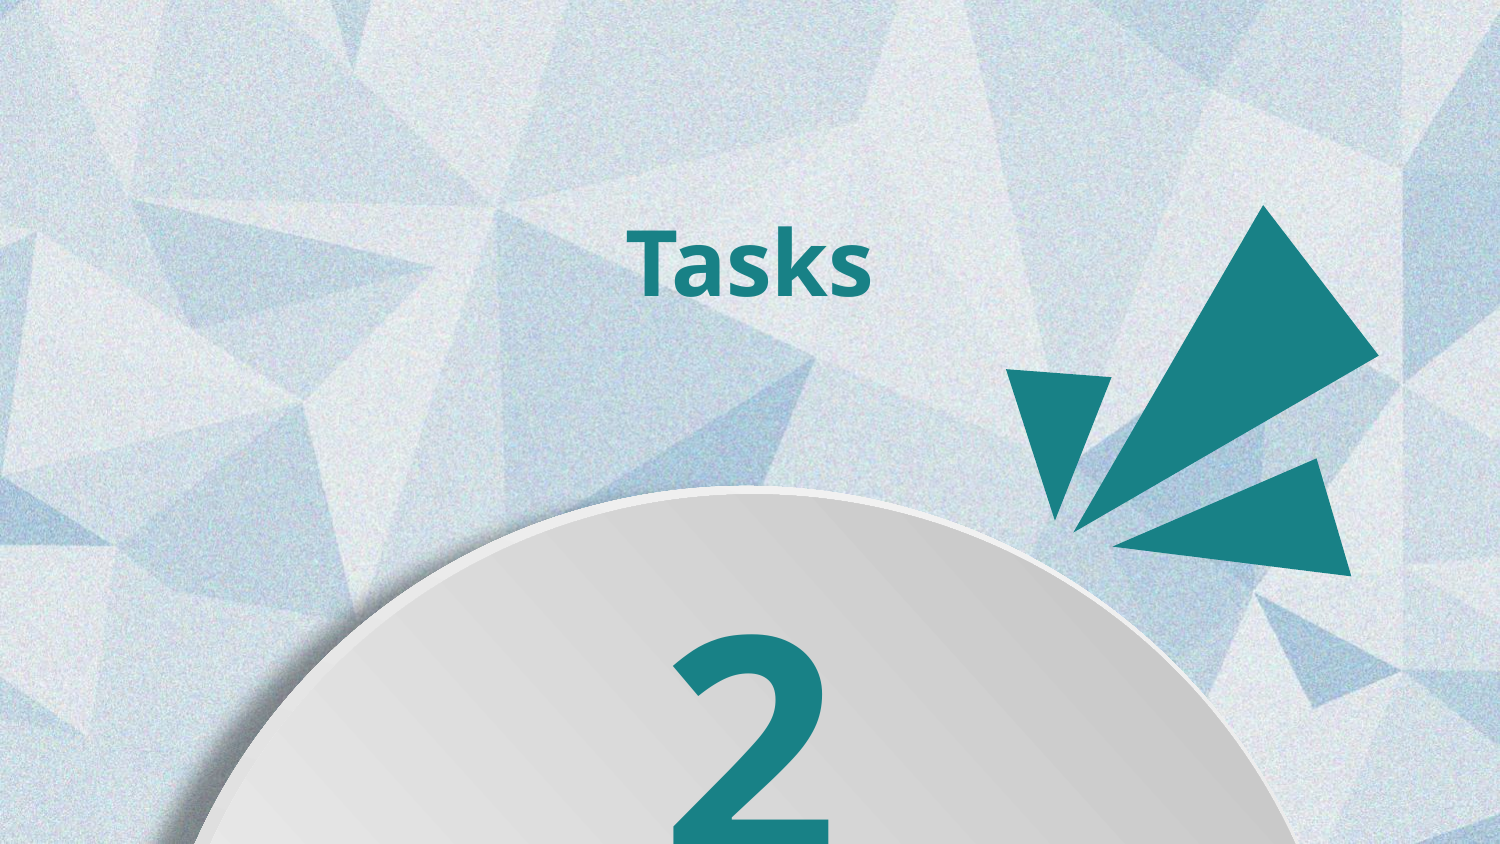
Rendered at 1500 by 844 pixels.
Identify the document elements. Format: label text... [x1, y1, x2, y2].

picture [0, 0, 1500, 844]
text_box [988, 205, 1379, 583]
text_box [142, 485, 1352, 844]
text_box Tasks [614, 199, 886, 321]
